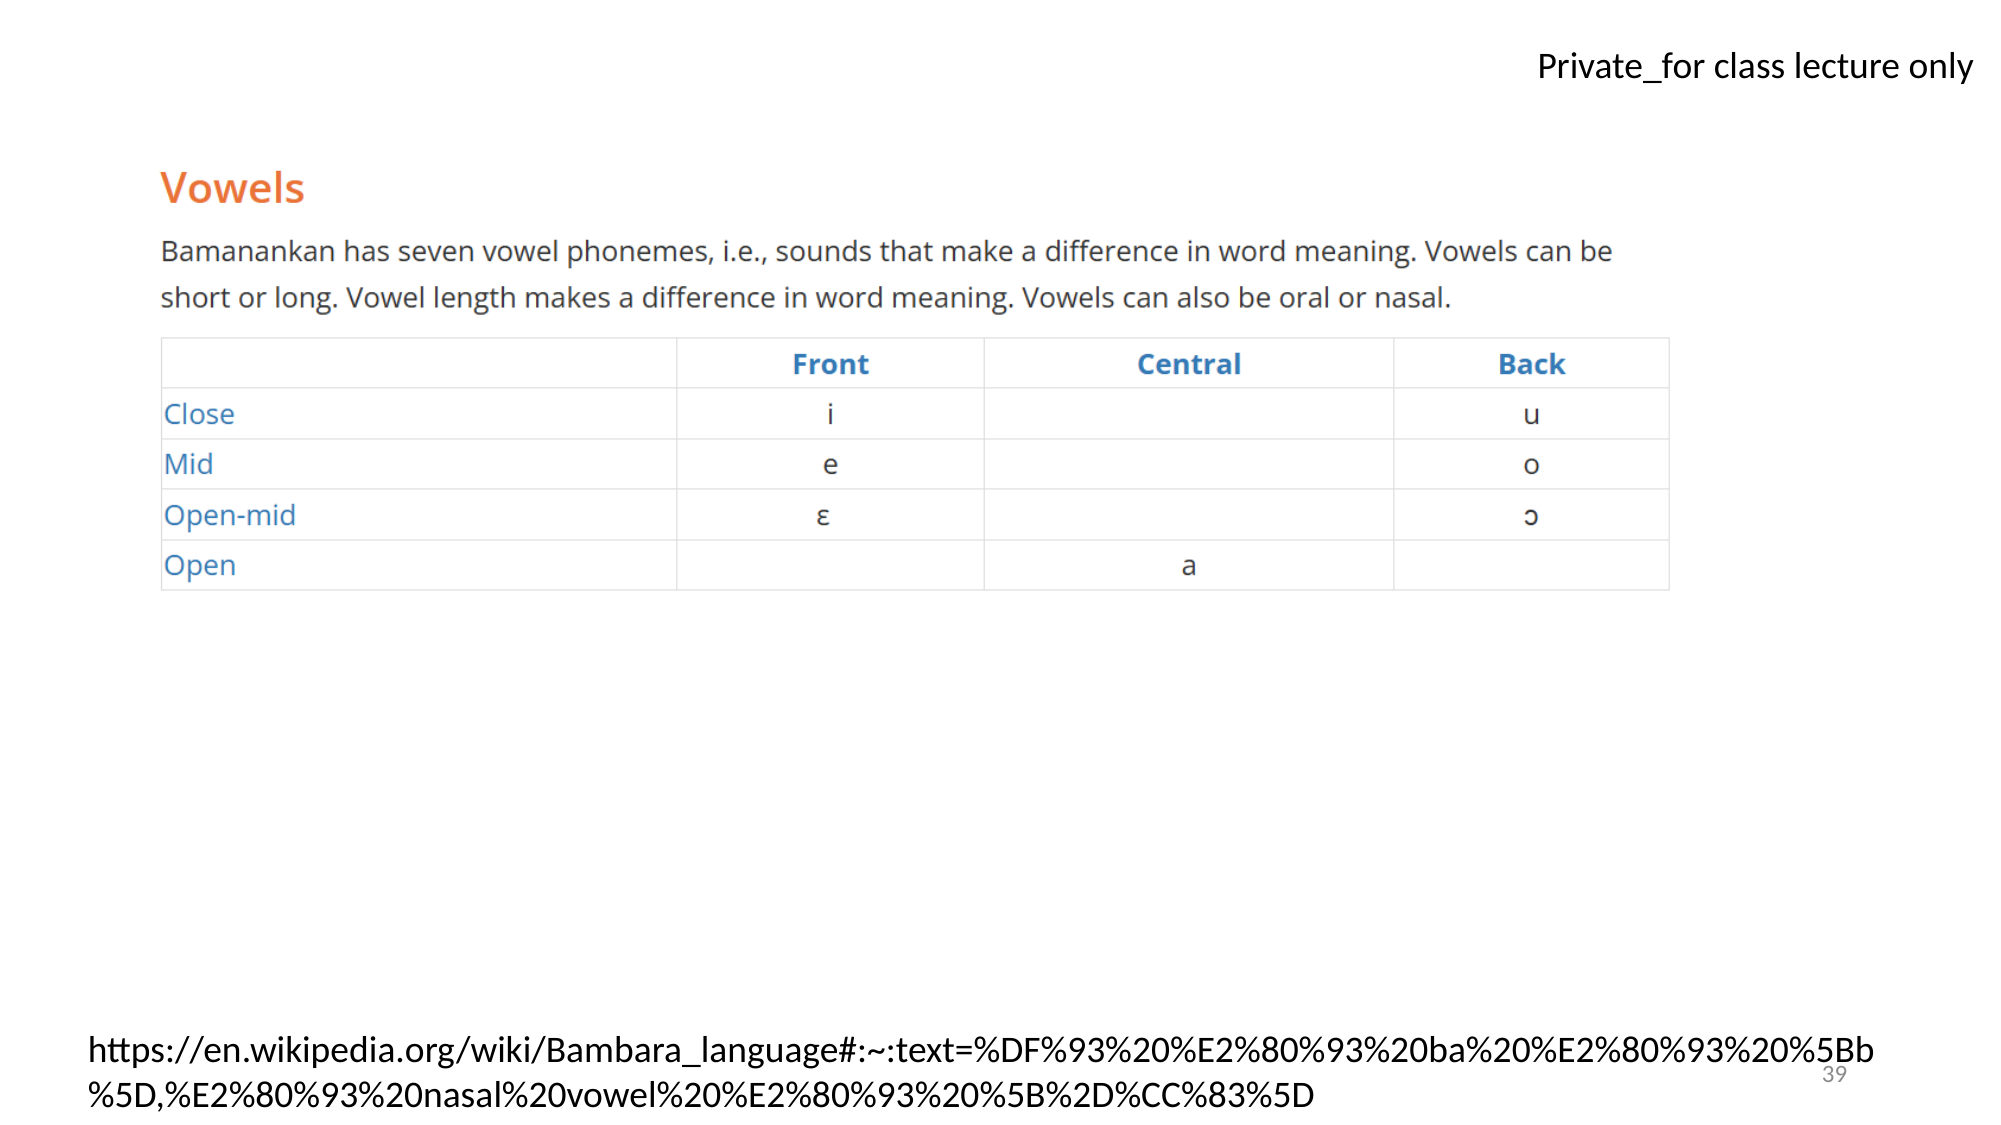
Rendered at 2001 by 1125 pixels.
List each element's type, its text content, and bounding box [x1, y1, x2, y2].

picture [148, 159, 1683, 599]
text_box https://en.wikipedia.org/wiki/Bambara_language#:~:text=%DF%93%20%E2%80%93%20ba%20%E2%80%93%20%5Bb%5D,%E2%80%93%20nasal%20vowel%20%E2%80%93%20%5B%2D%CC%83%5D [73, 1017, 1902, 1122]
